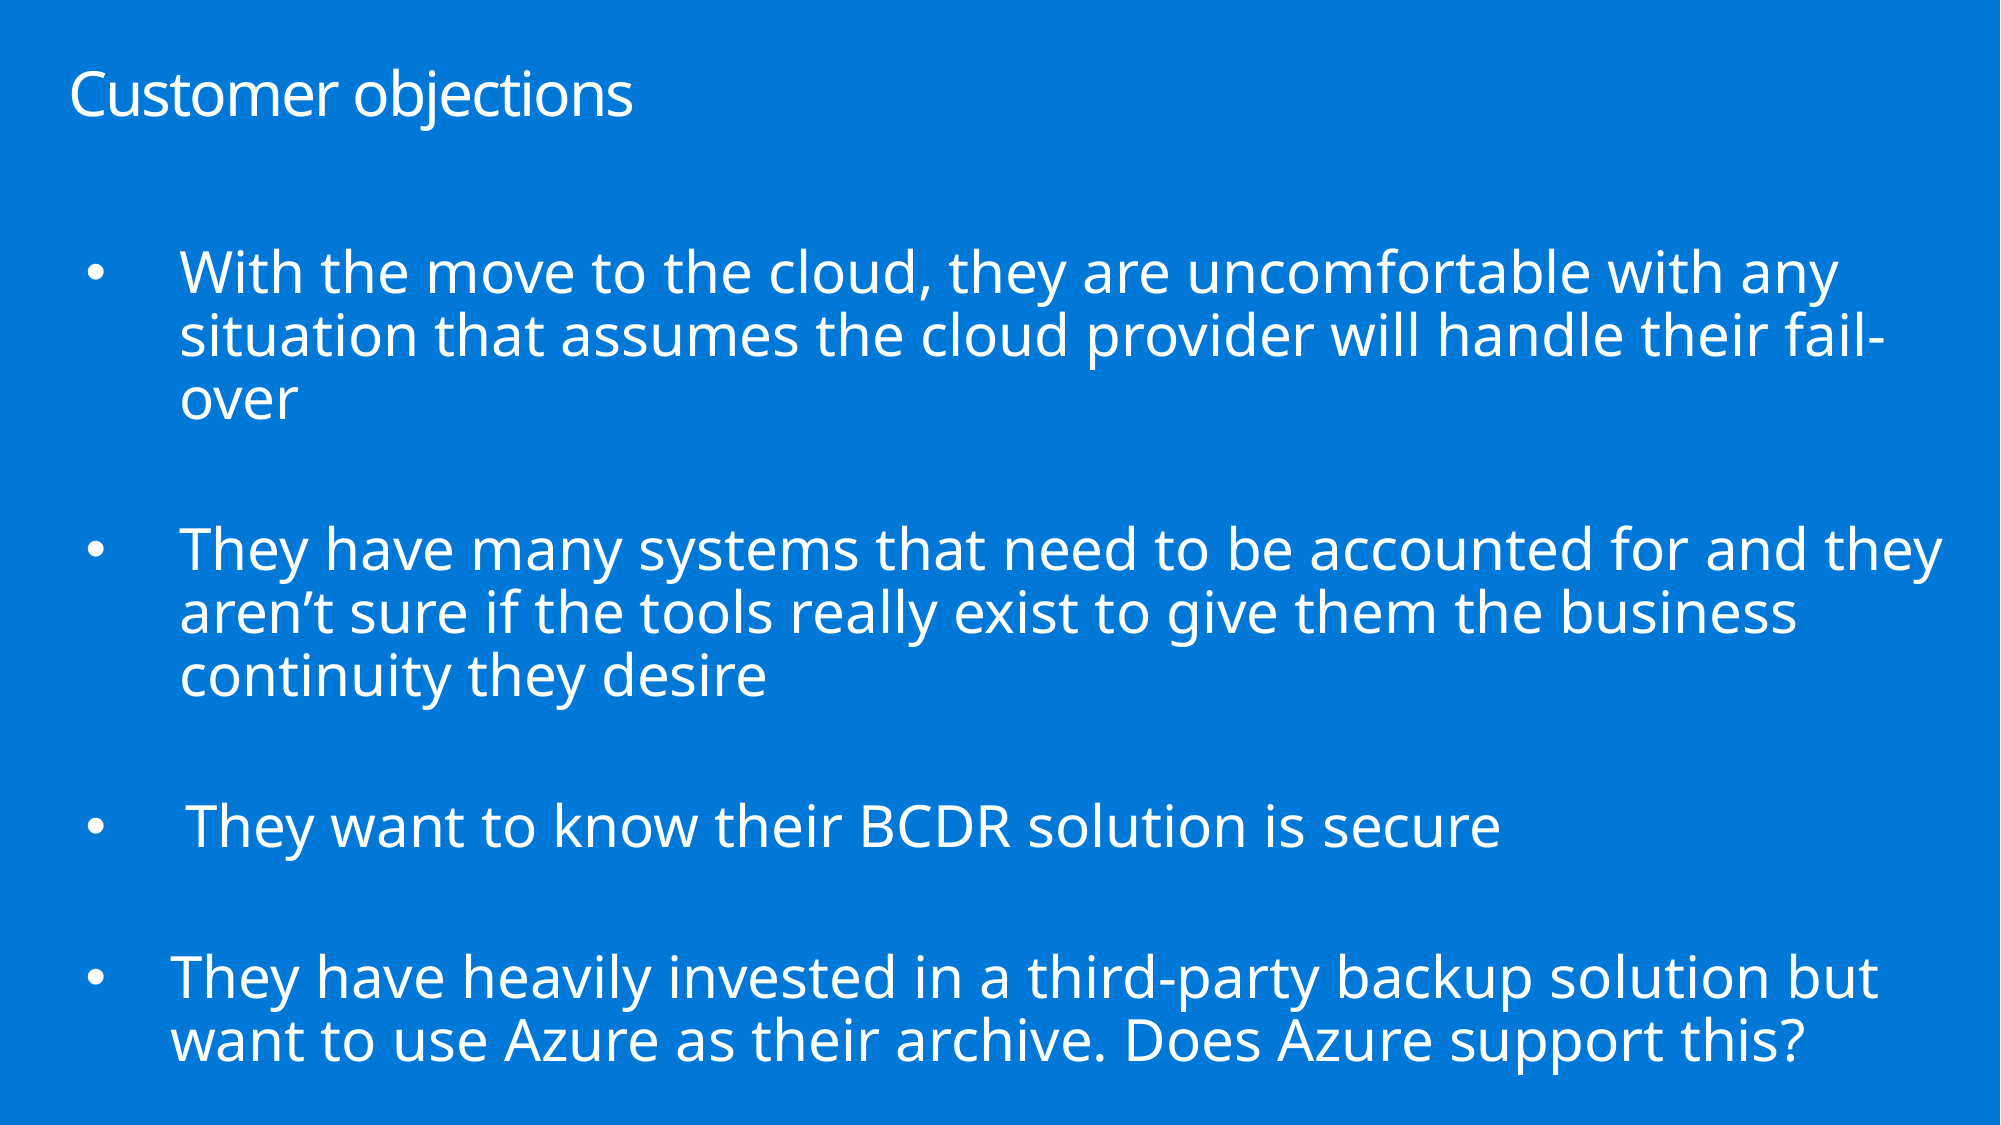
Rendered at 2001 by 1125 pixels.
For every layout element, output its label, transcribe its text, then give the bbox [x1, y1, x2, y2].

title Customer objections [44, 47, 1957, 196]
text_box With the move to the cloud, they are uncomfortable with any situation that assumes the cloud provider will handle their fail-over They have many systems that need to be accounted for and they aren’t sure if the tools really exist to give them the business continuity they desire They want to know their BCDR solution is secure They have heavily invested in a third-party backup solution but want to use Azure as their archive. Does Azure support this? [55, 219, 1979, 1125]
